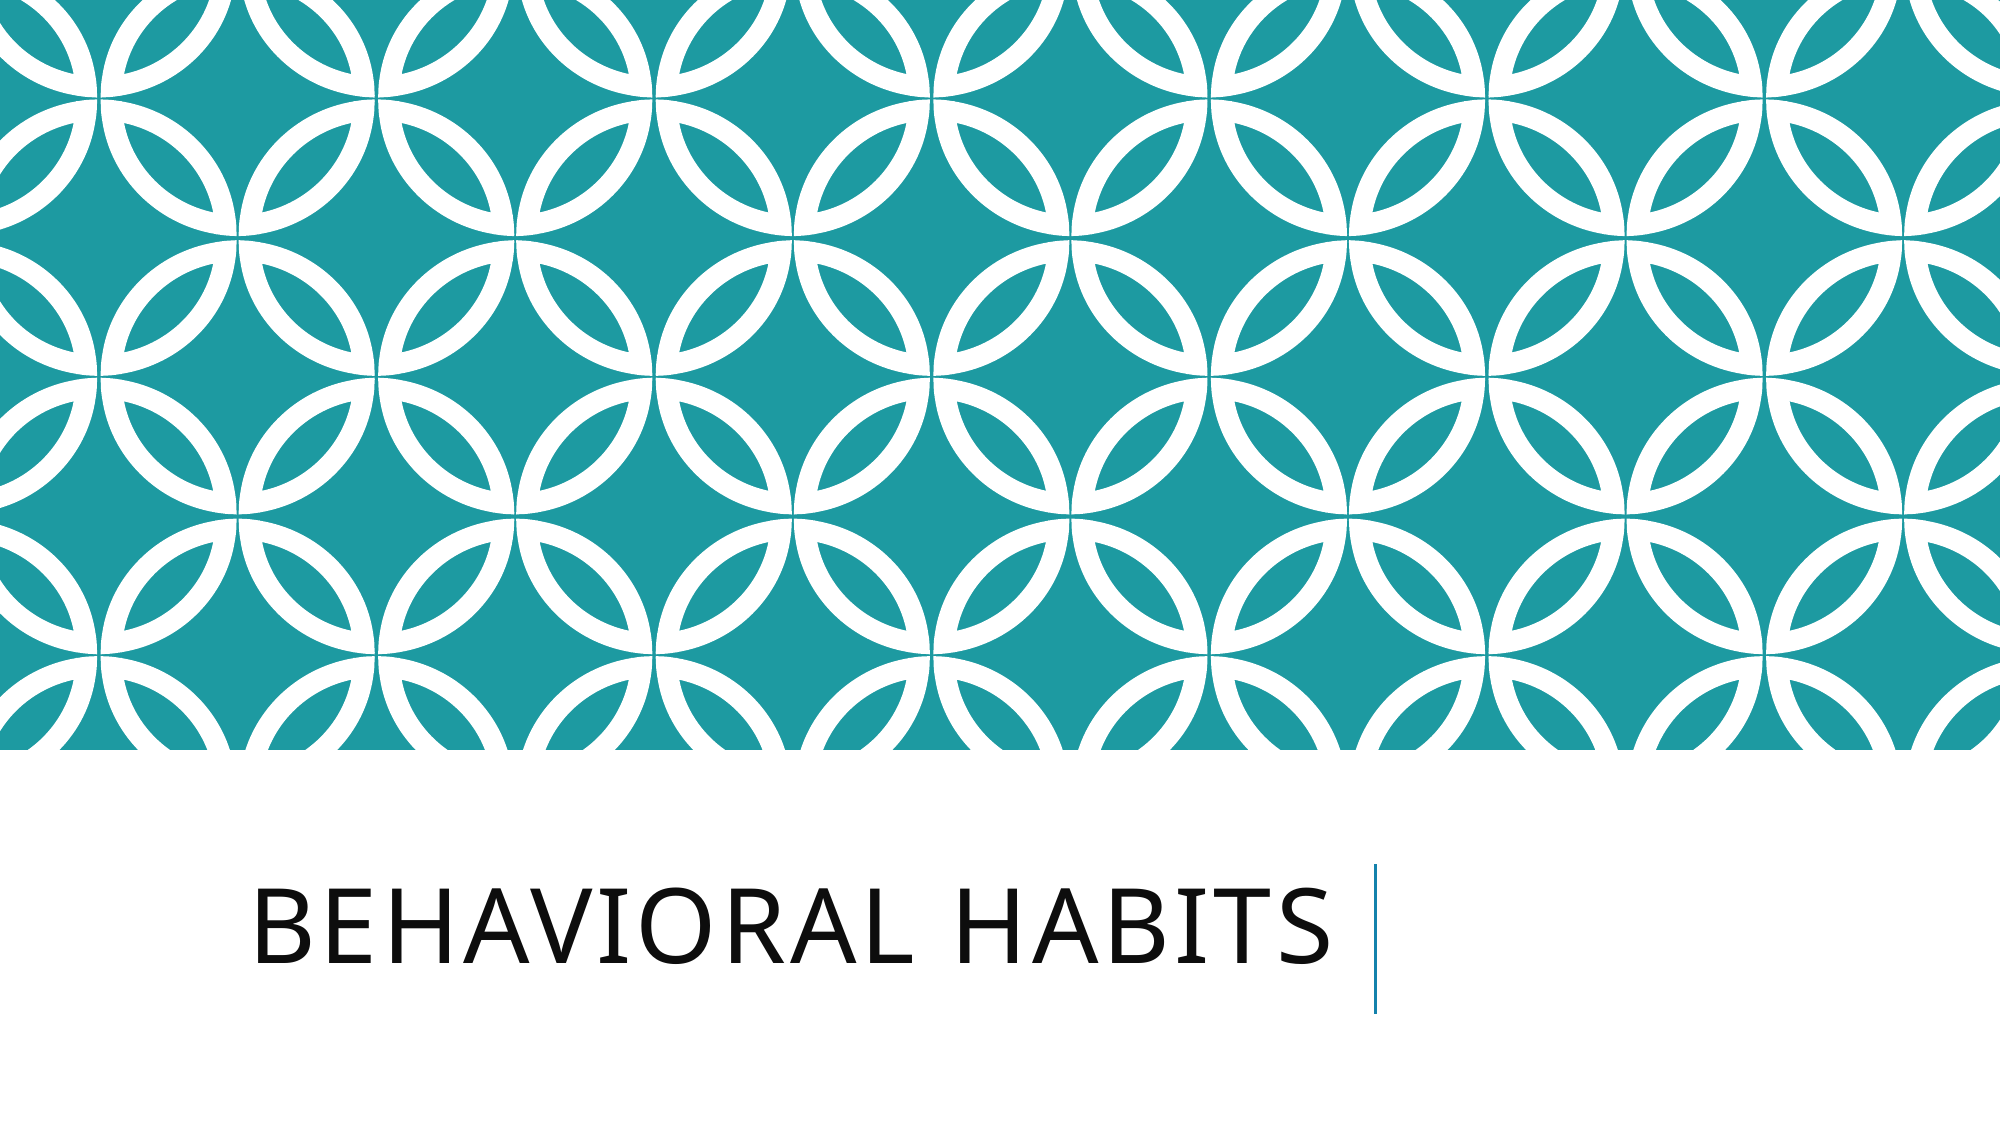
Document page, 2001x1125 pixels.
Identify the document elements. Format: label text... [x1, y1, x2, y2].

title Behavioral Habits [75, 813, 1350, 1054]
